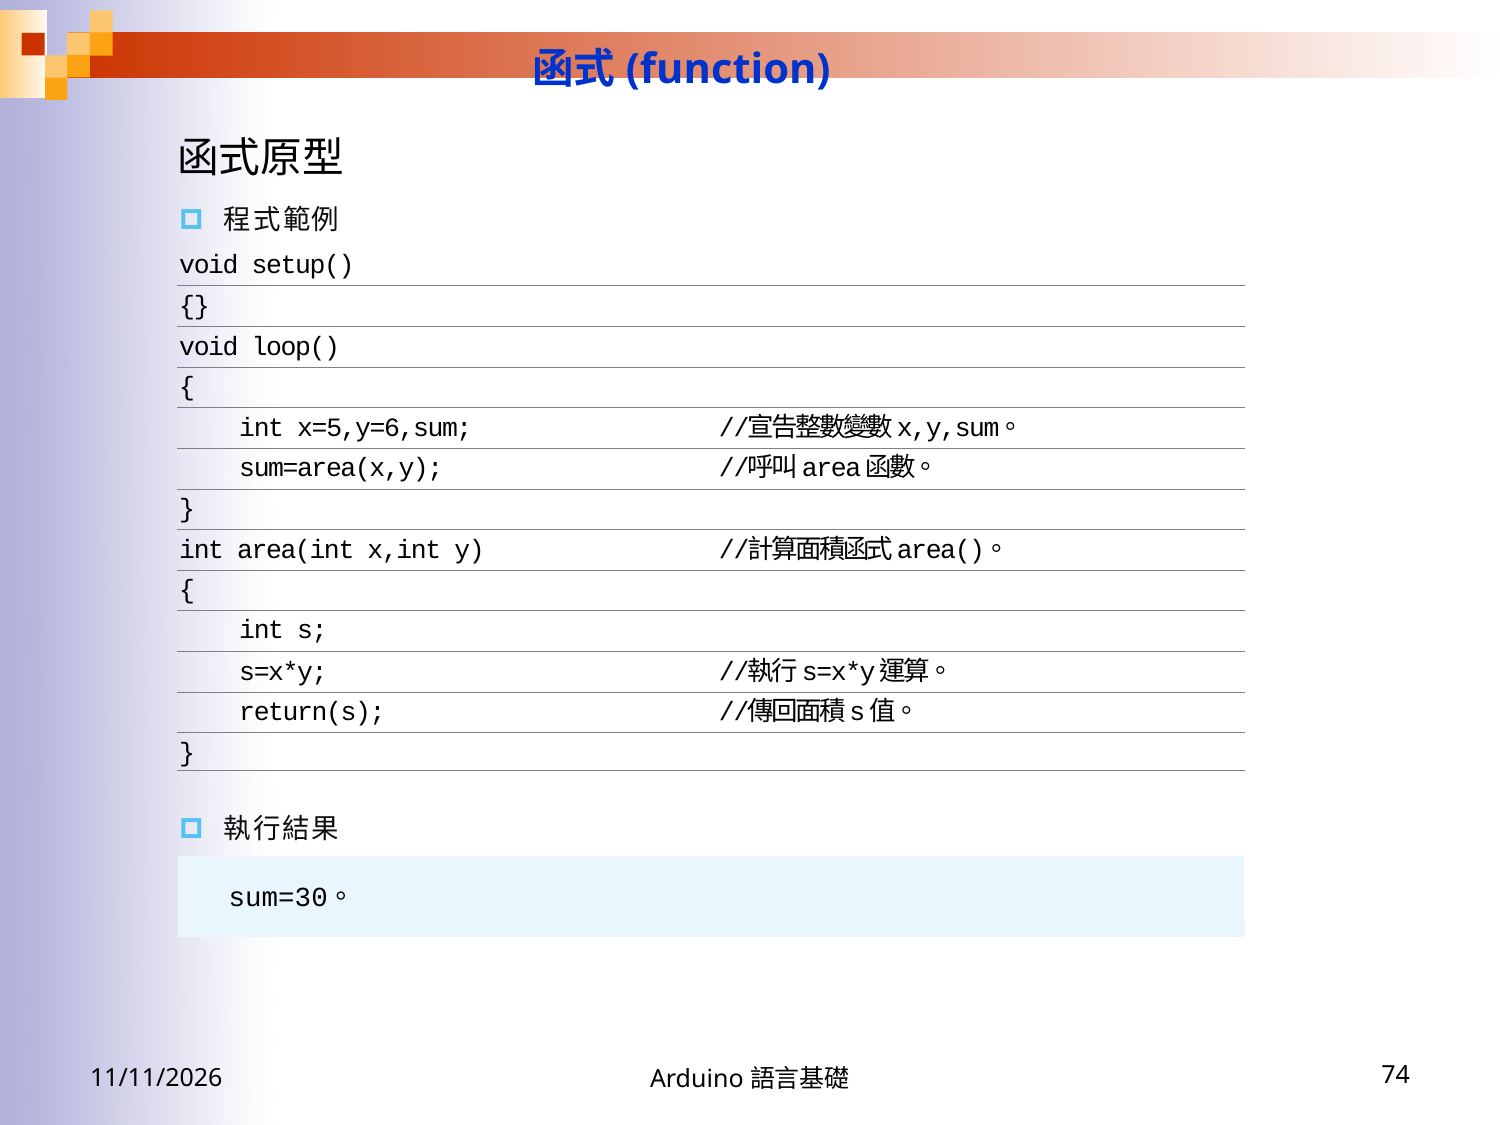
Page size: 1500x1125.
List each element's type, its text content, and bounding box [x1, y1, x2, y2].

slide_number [75, 1024, 425, 1103]
footer Arduino語言基礎 [512, 1025, 988, 1100]
picture [0, 0, 275, 55]
text_box 函式原型 [103, 118, 360, 187]
text_box 函式(function) [517, 34, 847, 100]
picture [0, 78, 1246, 1125]
slide_number 74 [1074, 1025, 1425, 1100]
